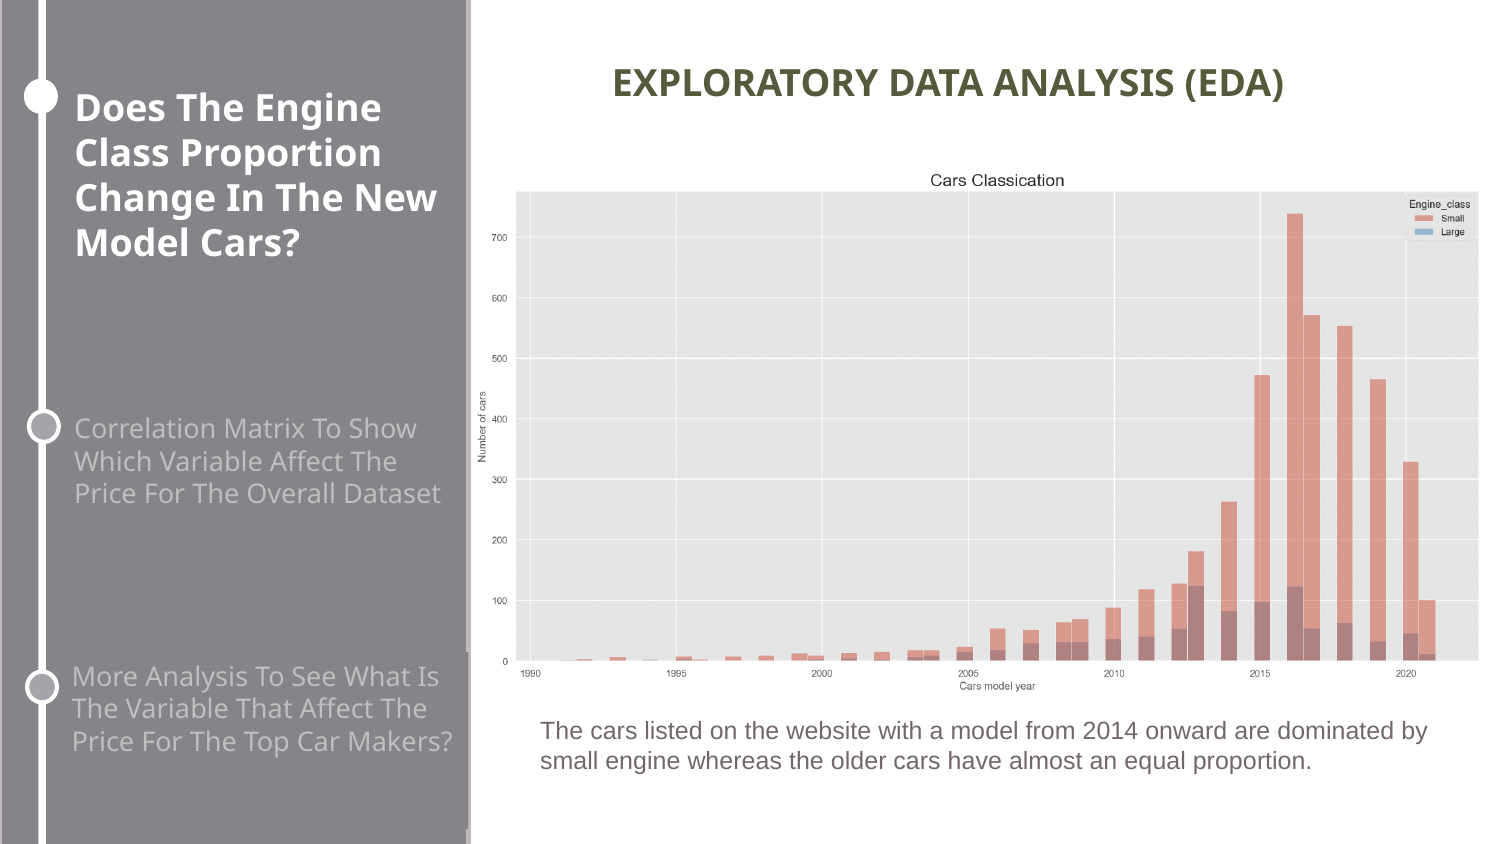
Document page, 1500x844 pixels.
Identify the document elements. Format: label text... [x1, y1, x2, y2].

text_box More Analysis To See What Is The Variable That Affect The Price For The Top Car Makers? [56, 652, 469, 830]
text_box [38, 114, 46, 409]
picture [472, 166, 1494, 697]
text_box [23, 78, 58, 114]
text_box [38, 444, 46, 669]
text_box [0, 0, 38, 844]
title Does The Engine Class Proportion Change In The New Model Cars? [59, 141, 455, 279]
text_box Correlation Matrix To Show Which Variable Affect The Price For The Overall Dataset [59, 420, 467, 525]
text_box [46, 0, 471, 420]
text_box EXPLORATORY DATA ANALYSIS (EDA) [597, 51, 1500, 111]
text_box [38, 705, 46, 844]
text_box [46, 699, 471, 844]
text_box The cars listed on the website with a model from 2014 onward are dominated by small engine whereas the older cars have almost an equal proportion. [525, 706, 1500, 844]
text_box [46, 437, 467, 675]
text_box [38, 0, 46, 79]
text_box [25, 669, 60, 705]
text_box [26, 408, 61, 444]
